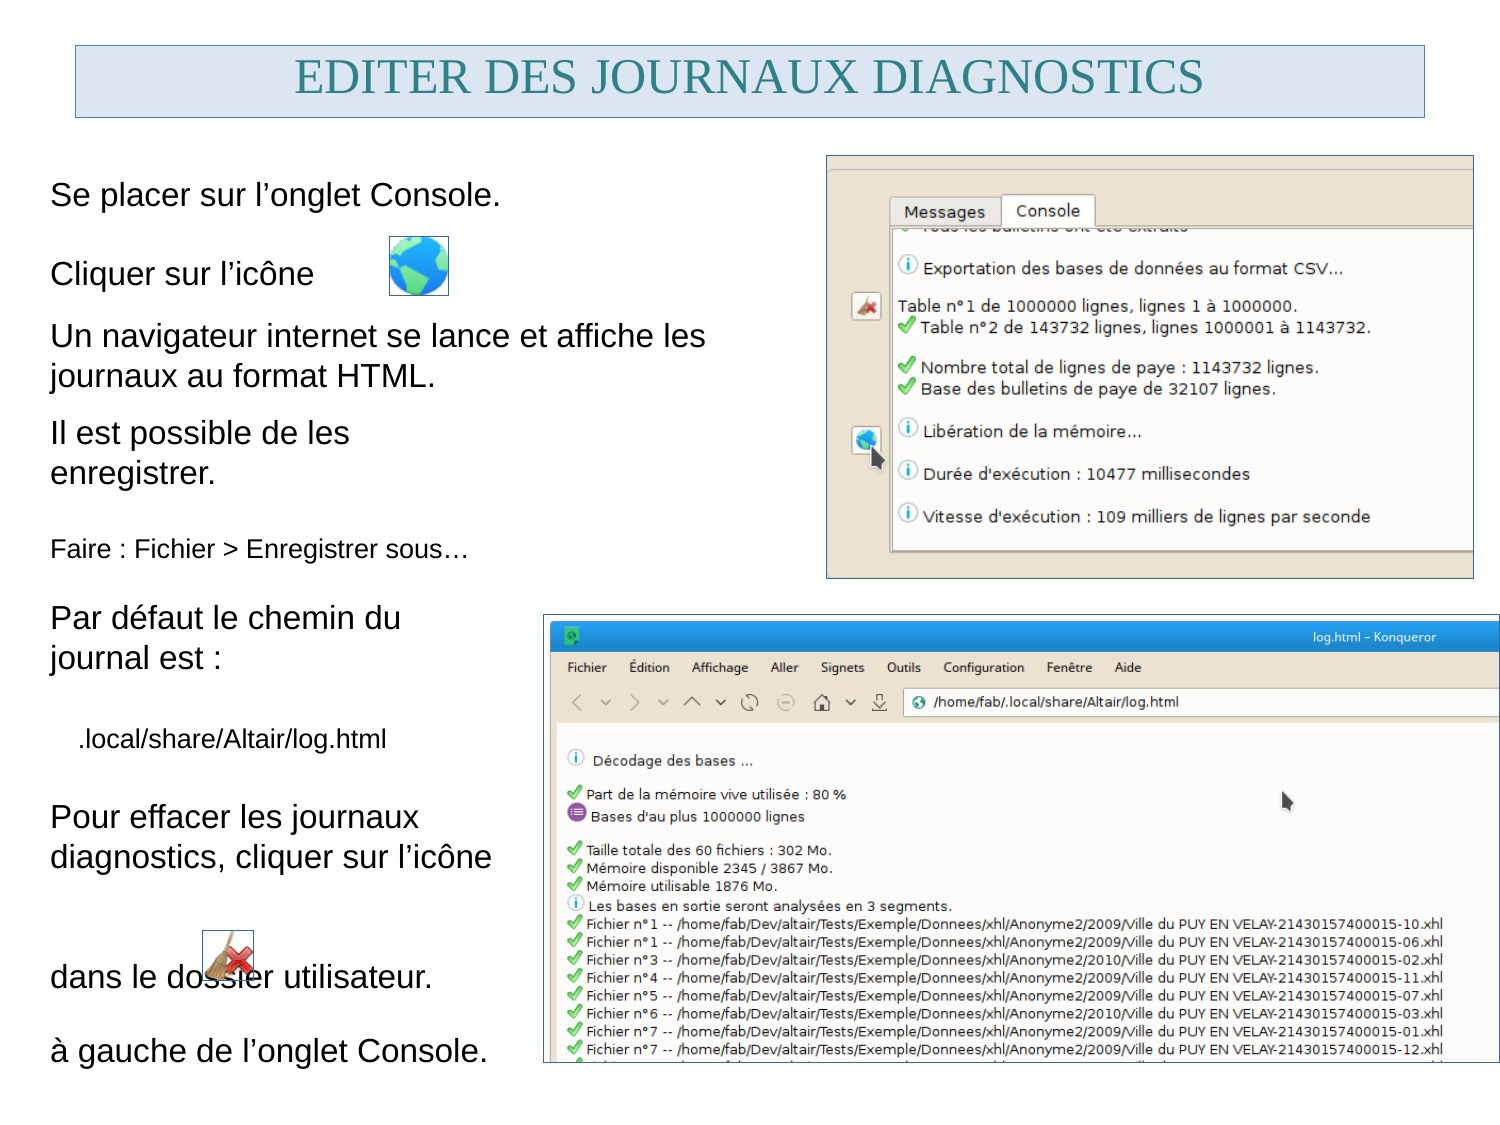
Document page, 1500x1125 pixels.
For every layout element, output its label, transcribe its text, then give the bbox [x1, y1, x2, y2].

picture [826, 155, 1474, 579]
text_box à gauche de l’onglet Console. [35, 1021, 579, 1084]
text_box Il est possible de les enregistrer. Faire : Fichier > Enregistrer sous… Par défaut le chemin du journal est : .local/share/Altair/log.html Pour effacer les journaux diagnostics, cliquer sur l’icône dans le dossier utilisateur. [35, 403, 520, 956]
picture [202, 930, 254, 982]
text_box Se placer sur l’onglet Console. Cliquer sur l’icône [35, 165, 821, 474]
text_box EDITER des JOURNAUX DIAGNOSTICS [75, 45, 1425, 118]
picture [389, 235, 449, 296]
picture [543, 613, 1500, 1063]
text_box Un navigateur internet se lance et affiche les journaux au format HTML. [35, 307, 815, 414]
